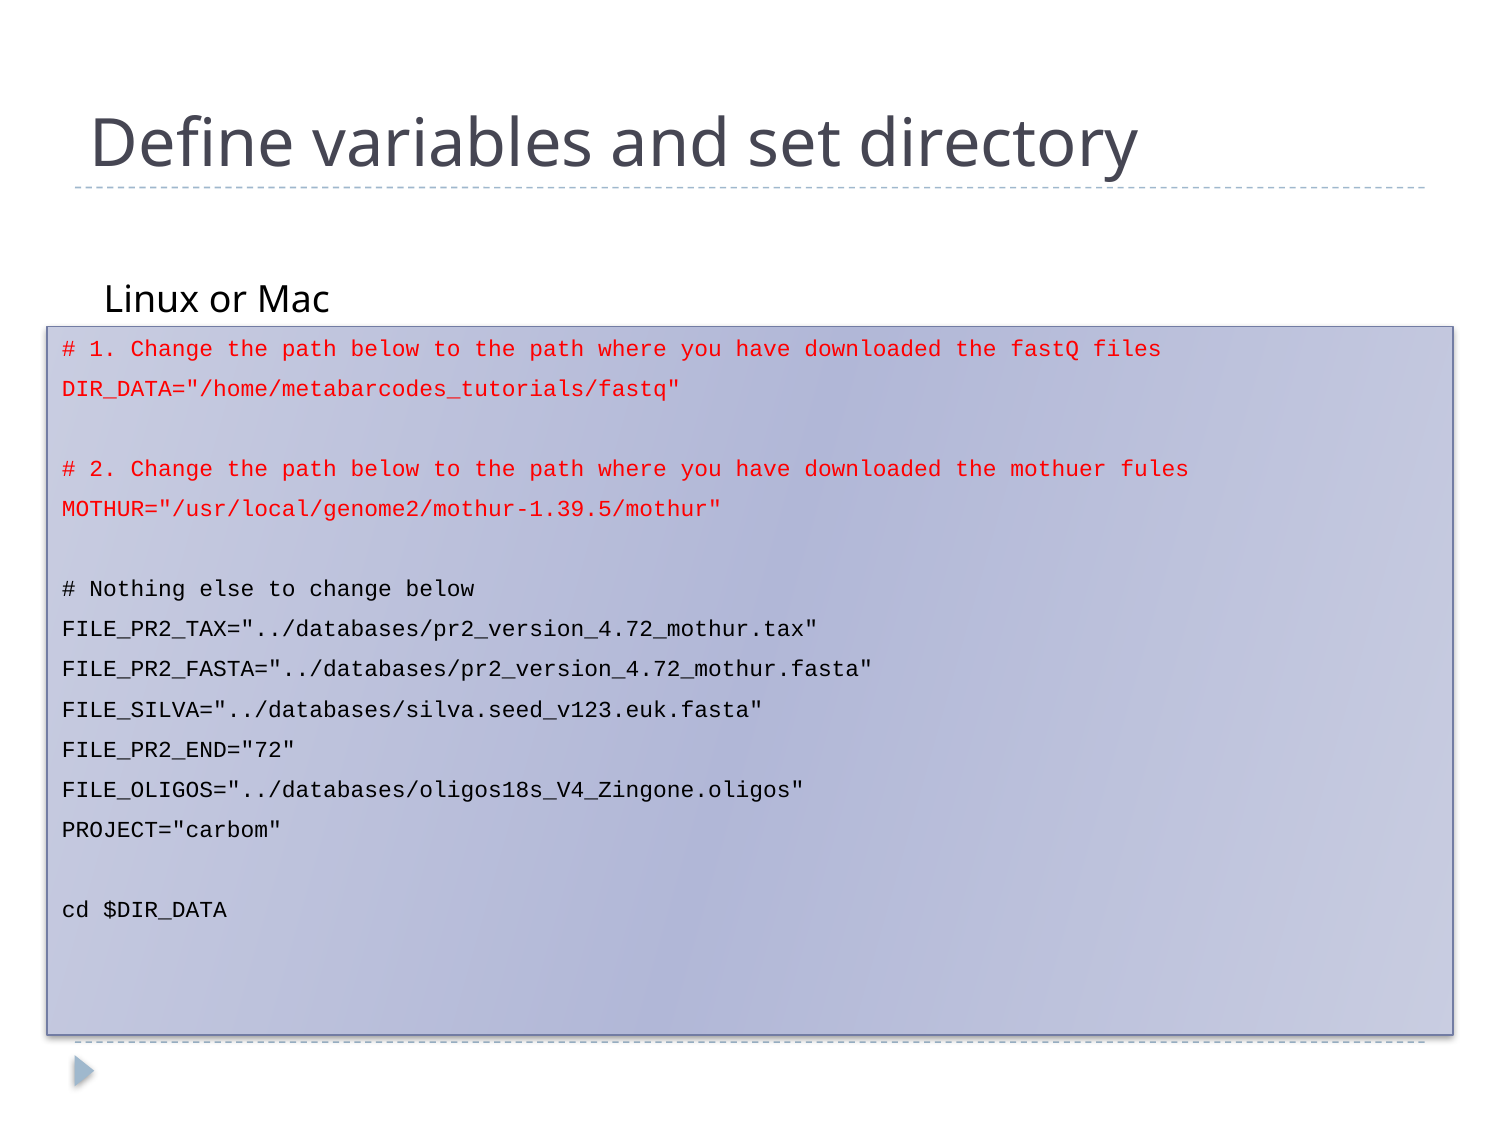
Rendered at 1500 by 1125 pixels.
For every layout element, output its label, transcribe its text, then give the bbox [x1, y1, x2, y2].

text_box Linux or Mac [88, 267, 345, 327]
text_box # 1. Change the path below to the path where you have downloaded the fastQ files DIR_DATA="/home/metabarcodes_tutorials/fastq" # 2. Change the path below to the path where you have downloaded the mothuer fules MOTHUR="/usr/local/genome2/mothur-1.39.5/mothur" # Nothing else to change below FILE_PR2_TAX="../databases/pr2_version_4.72_mothur.tax" FILE_PR2_FASTA="../databases/pr2_version_4.72_mothur.fasta" FILE_SILVA="../databases/silva.seed_v123.euk.fasta" FILE_PR2_END="72" FILE_OLIGOS="../databases/oligos18s_V4_Zingone.oligos" PROJECT="carbom" cd $DIR_DATA [46, 326, 1454, 1036]
title Define variables and set directory [75, 24, 1425, 188]
